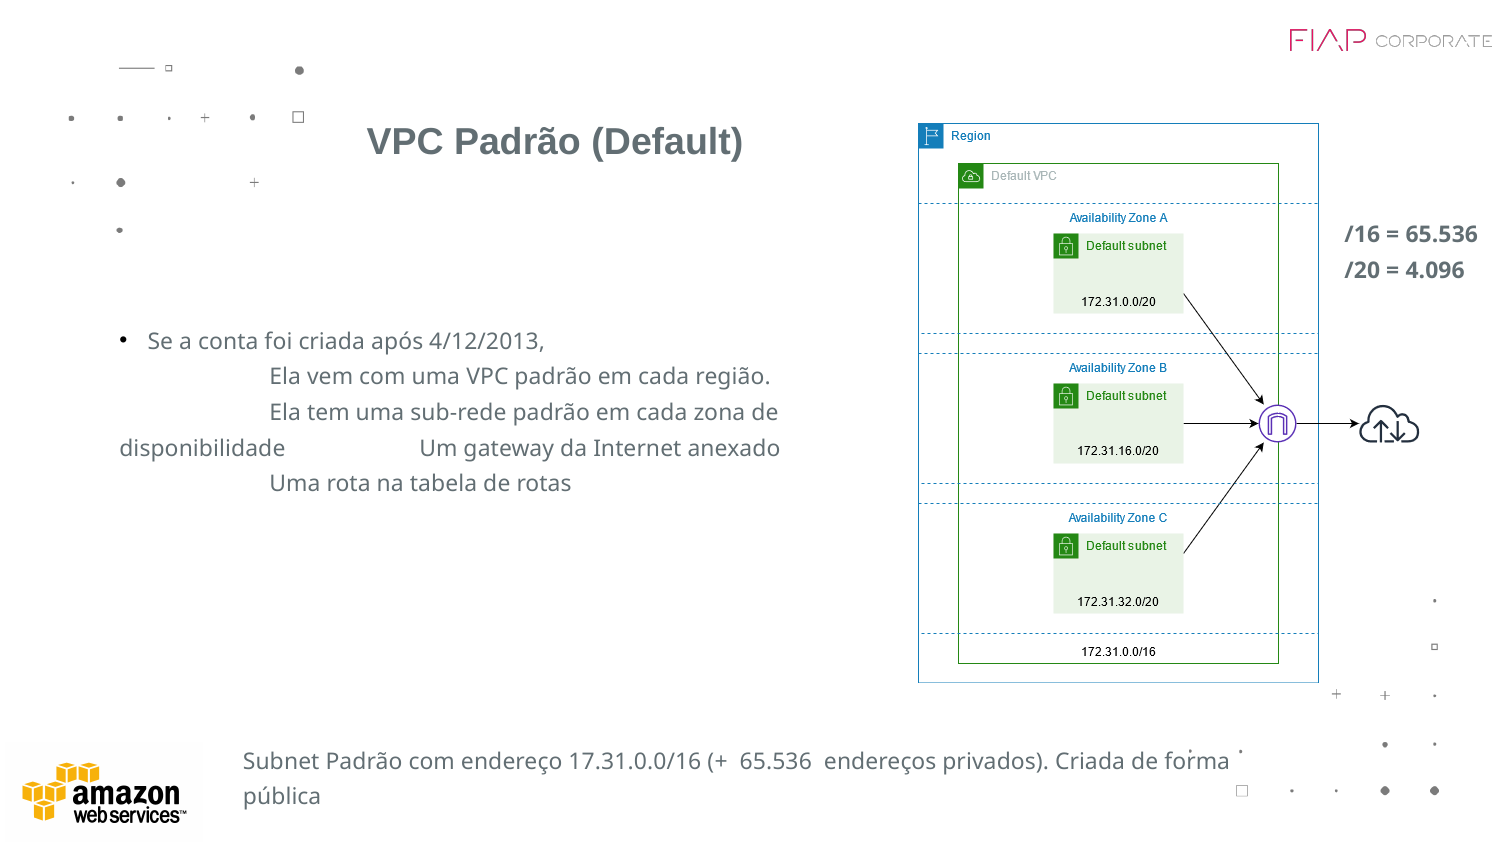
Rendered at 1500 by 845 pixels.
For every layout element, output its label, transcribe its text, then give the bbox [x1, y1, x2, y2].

picture [4, 16, 1500, 845]
text_box Se a conta foi criada após 4/12/2013, Ela vem com uma VPC padrão em cada região. Ela tem uma sub-rede padrão em cada zona de disponibilidade Um gateway da Internet anexado Uma rota na tabela de rotas [104, 310, 913, 540]
text_box VPC Padrão (Default) [351, 104, 1040, 170]
text_box /16 = 65.536 /20 = 4.096 [1424, 204, 1500, 291]
text_box Subnet Padrão com endereço 17.31.0.0/16 (+ 65.536 endereços privados). Criada de forma pública [227, 730, 1288, 817]
